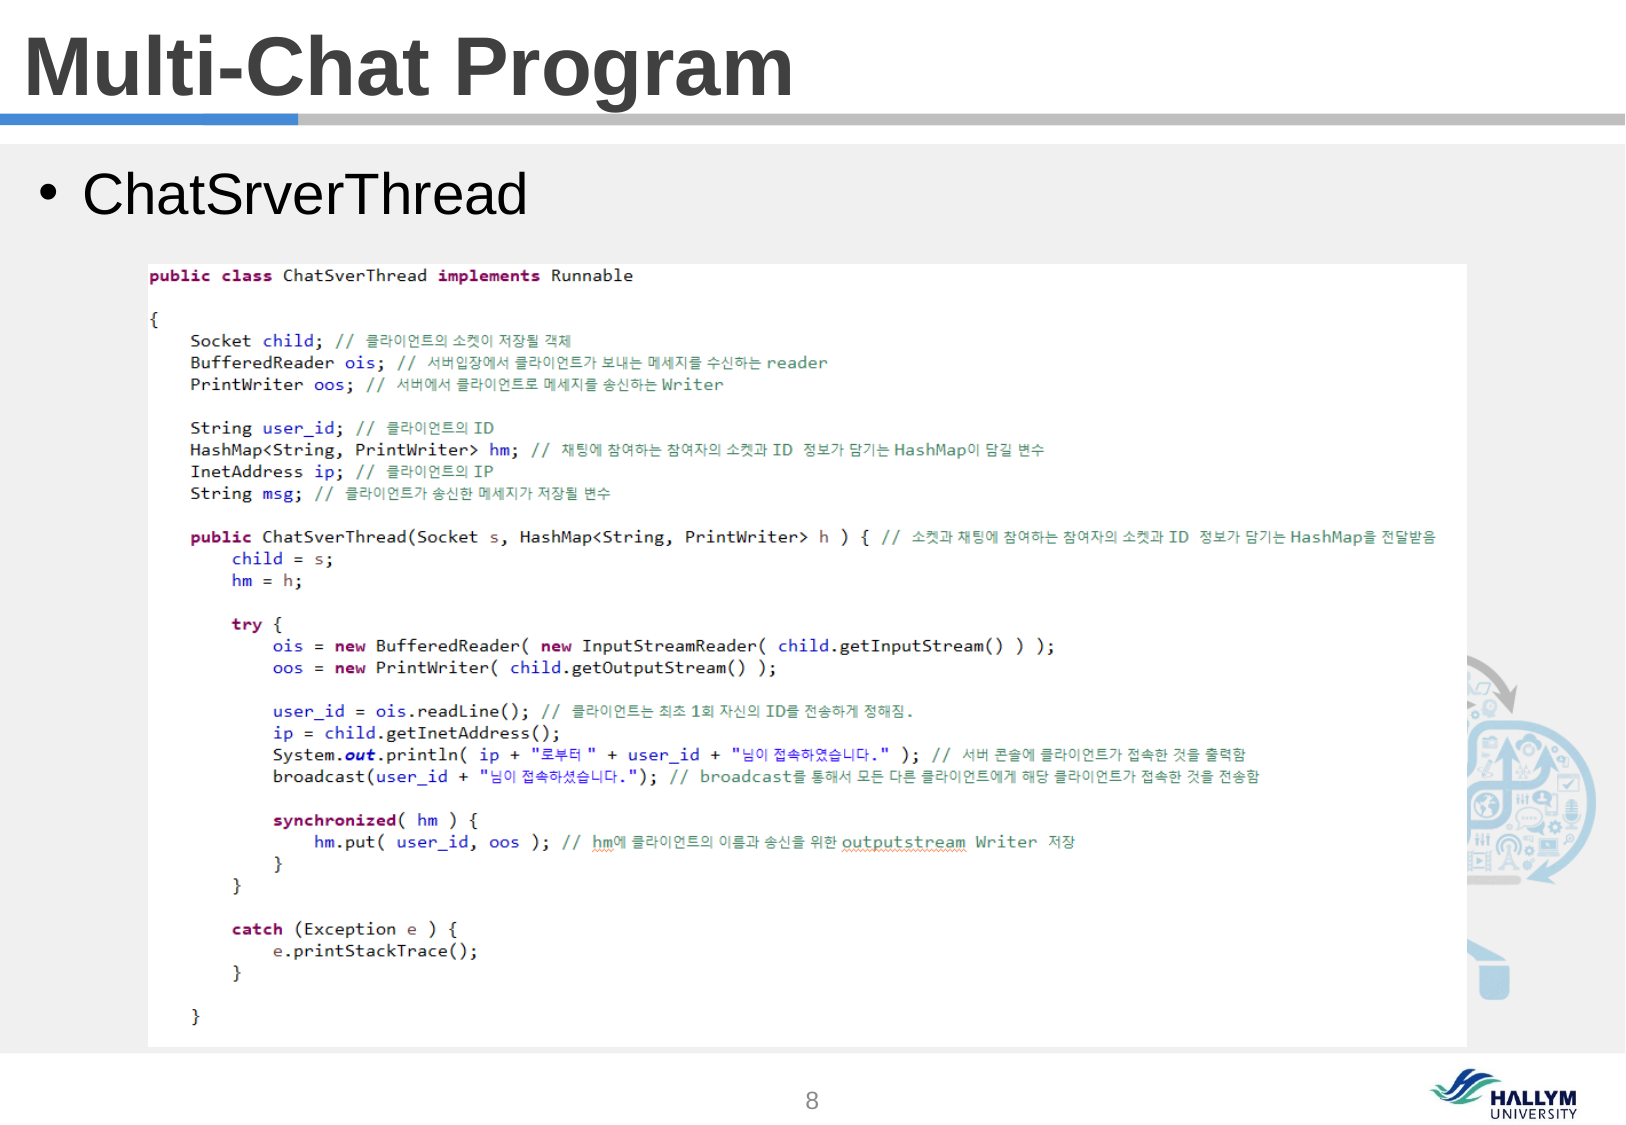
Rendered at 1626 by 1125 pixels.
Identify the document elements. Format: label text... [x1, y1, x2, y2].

list Multi-Chat Program [23, 23, 1593, 115]
slide_number 8 [629, 1069, 996, 1125]
picture [148, 264, 1467, 1047]
list ChatSrverThread [23, 149, 1599, 1024]
picture [1426, 1063, 1582, 1122]
